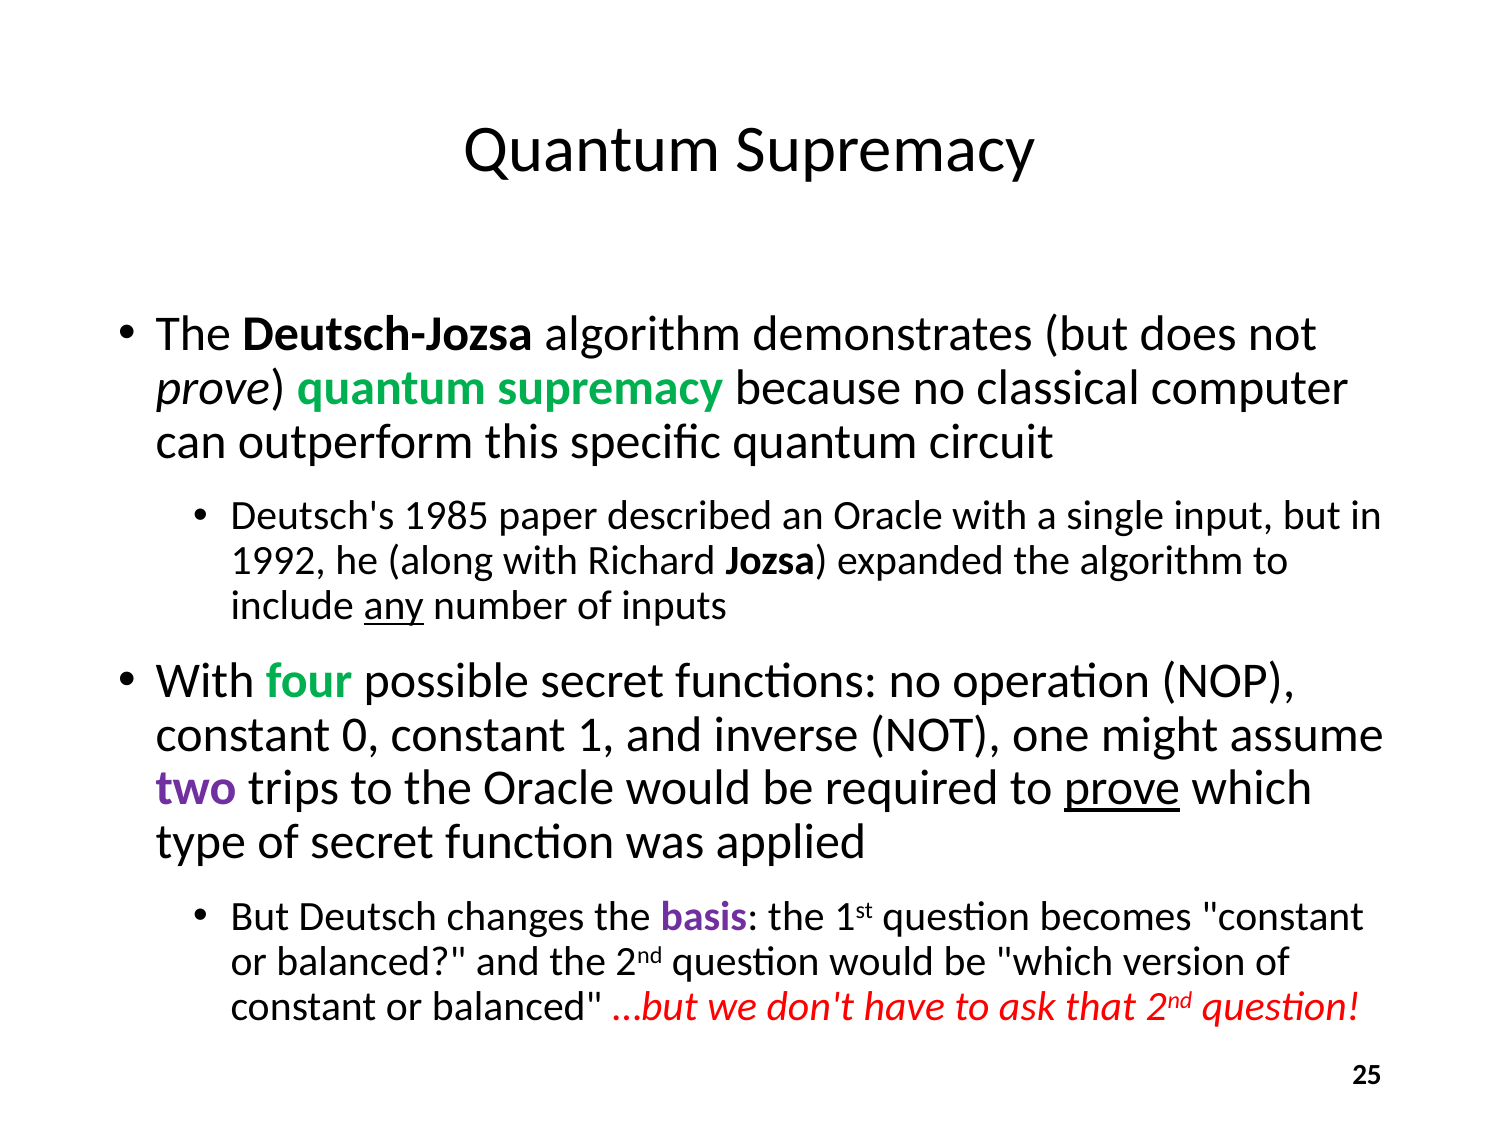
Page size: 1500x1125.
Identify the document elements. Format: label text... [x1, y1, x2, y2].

list The Deutsch-Jozsa algorithm demonstrates (but does not prove) quantum supremacy because no classical computer can outperform this specific quantum circuit Deutsch's 1985 paper described an Oracle with a single input, but in 1992, he (along with Richard Jozsa) expanded the algorithm to include any number of inputs With four possible secret functions: no operation (NOP), constant 0, constant 1, and inverse (NOT), one might assume two trips to the Oracle would be required to prove which type of secret function was applied But Deutsch changes the basis: the 1st question becomes "constant or balanced?" and the 2nd question would be "which version of constant or balanced" …but we don't have to ask that 2nd question! [103, 299, 1414, 1054]
title Quantum Supremacy [103, 59, 1397, 241]
slide_number 25 [1059, 1042, 1397, 1103]
